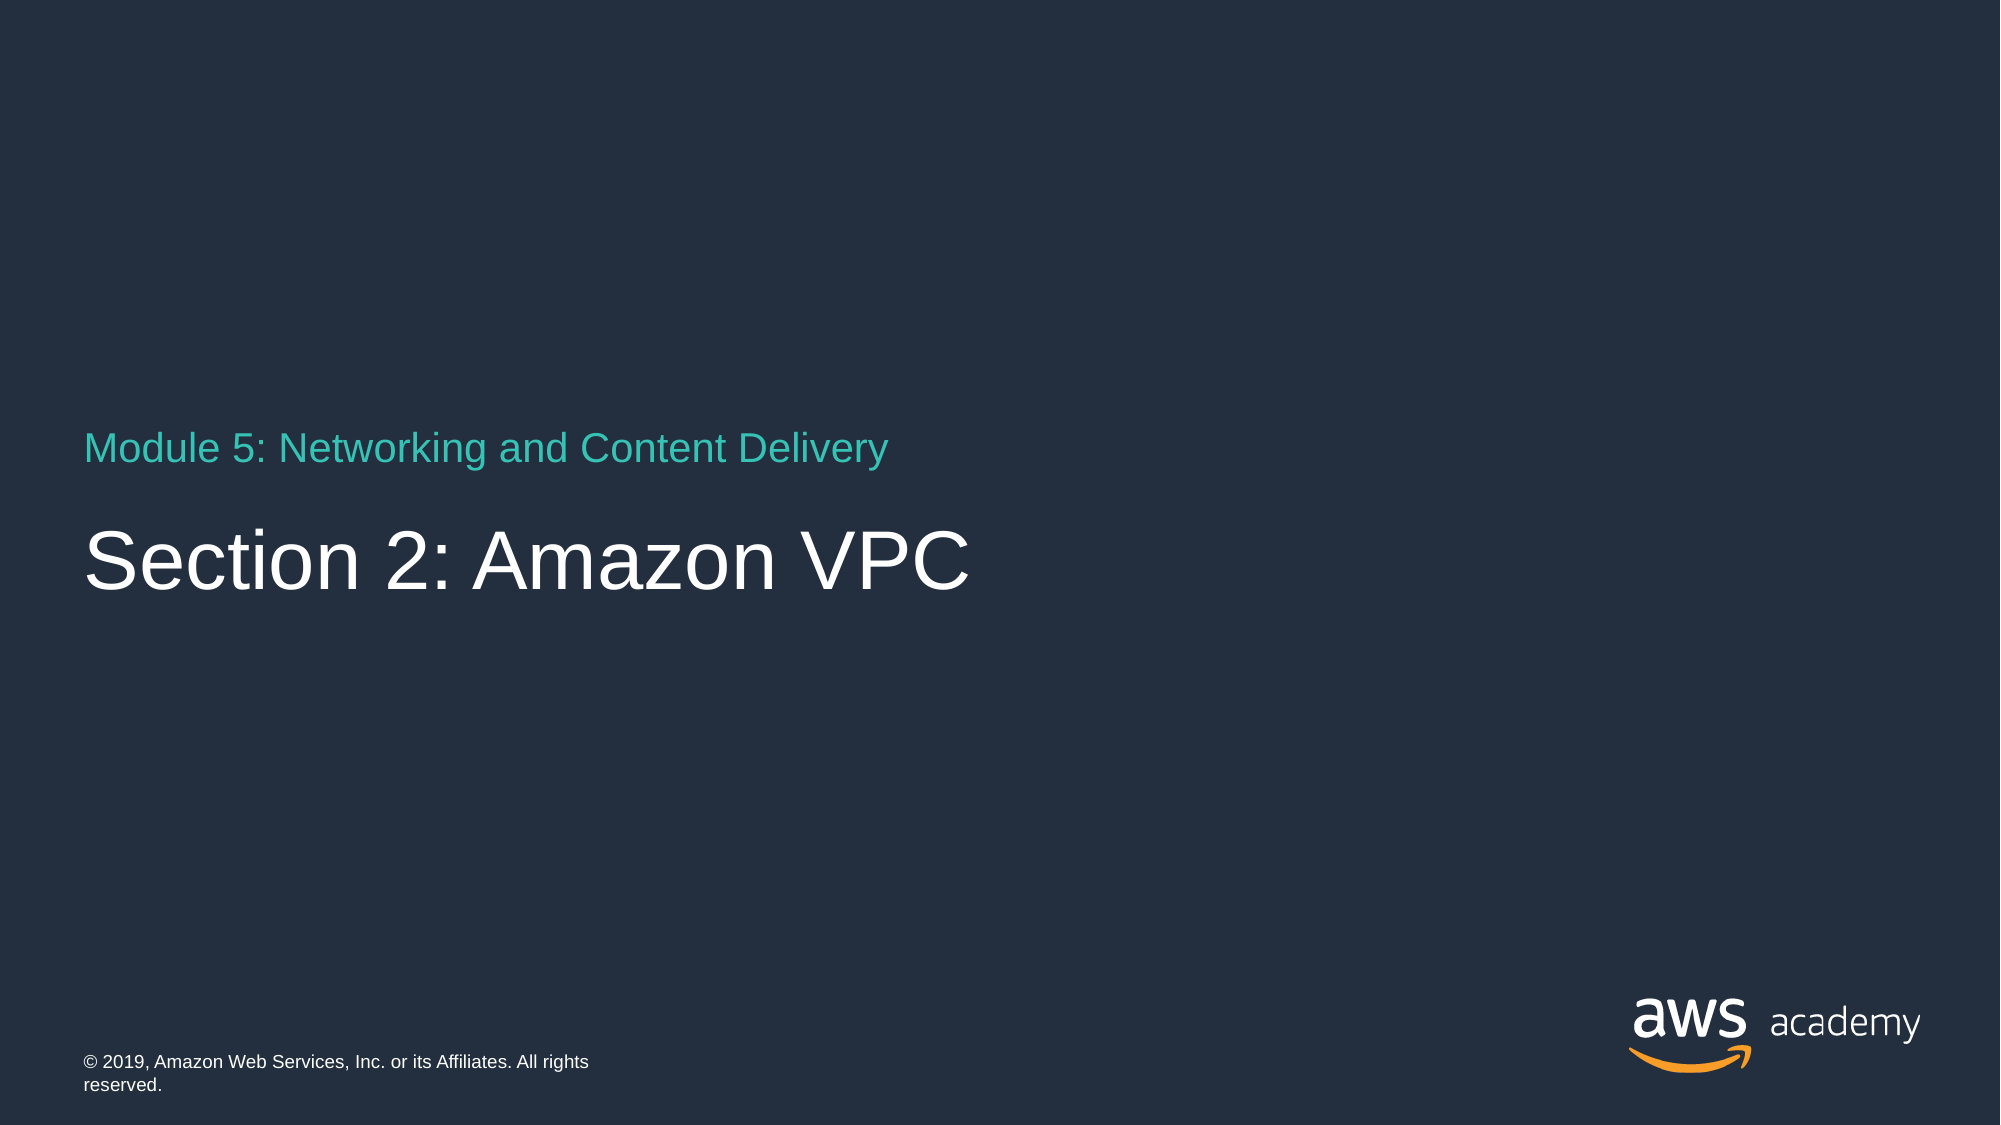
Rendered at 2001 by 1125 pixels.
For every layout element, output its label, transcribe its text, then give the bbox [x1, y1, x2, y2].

list Module 5: Networking and Content Delivery [68, 418, 1391, 500]
title Section 2: Amazon VPC [68, 523, 1932, 602]
footer © 2019, Amazon Web Services, Inc. or its Affiliates. All rights reserved. [68, 1042, 682, 1103]
picture [1629, 998, 1920, 1073]
